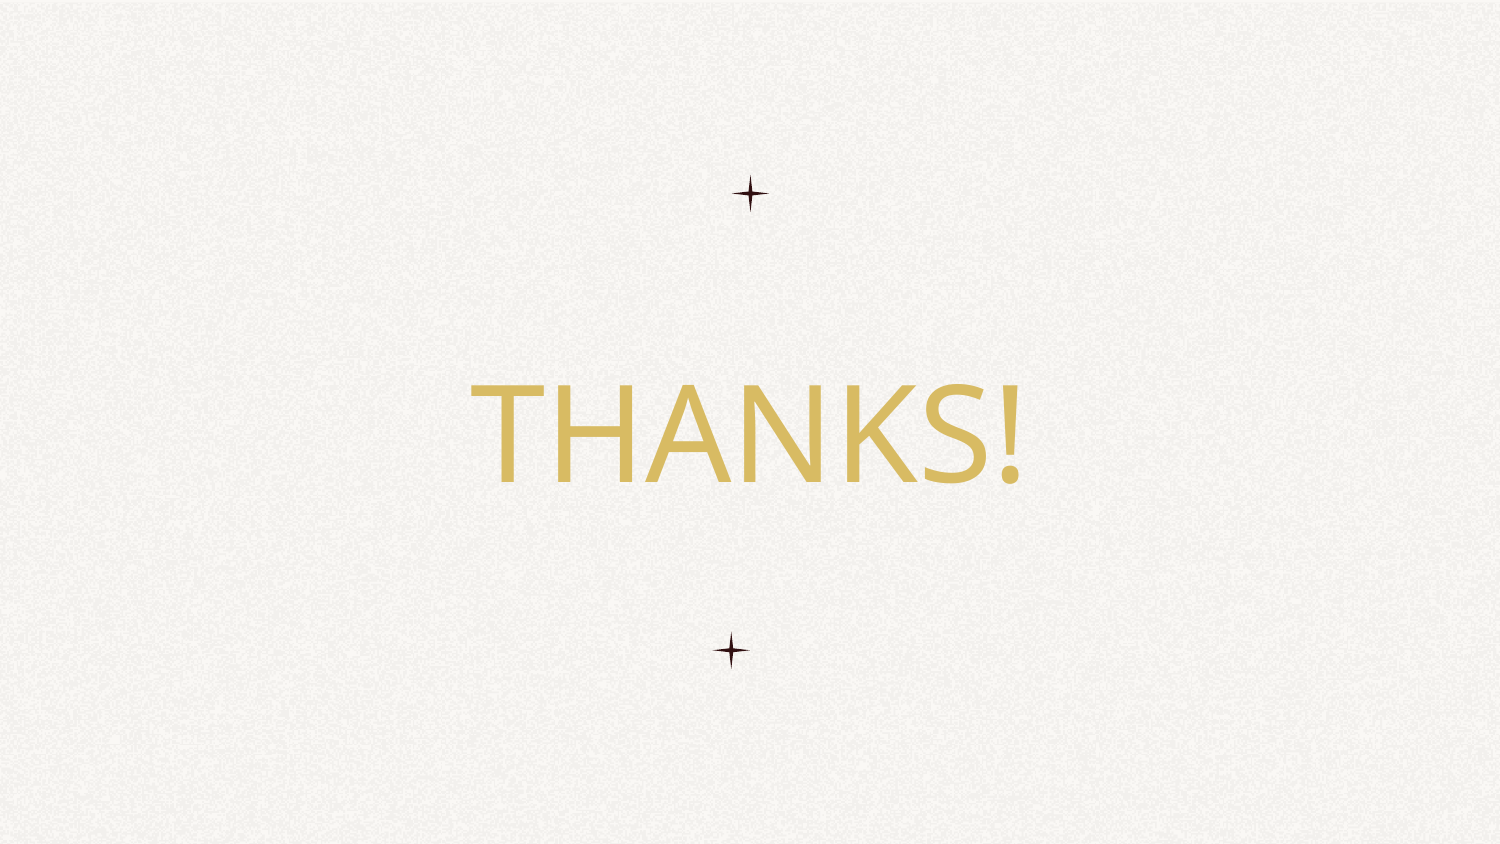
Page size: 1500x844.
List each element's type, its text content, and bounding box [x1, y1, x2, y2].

text_box [712, 631, 750, 669]
title THANKS! [425, 357, 1075, 487]
text_box [731, 174, 770, 213]
